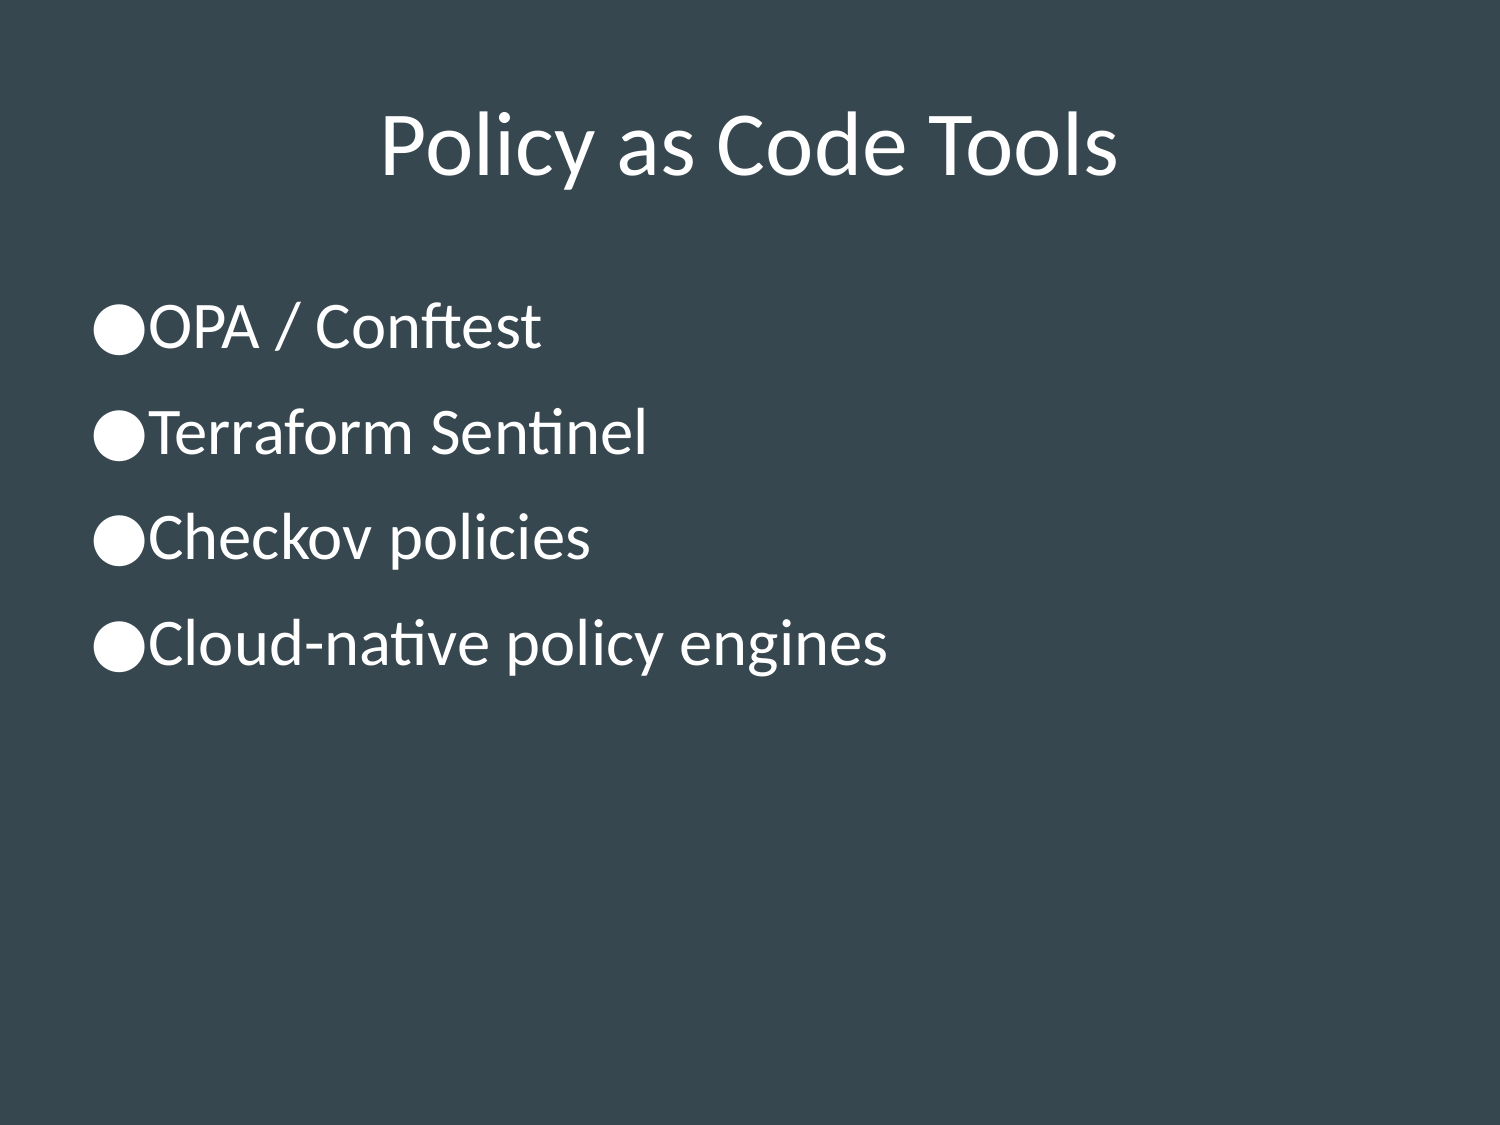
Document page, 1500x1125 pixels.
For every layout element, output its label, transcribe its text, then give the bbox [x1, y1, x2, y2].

title Policy as Code Tools [75, 45, 1425, 233]
list OPA / Conftest Terraform Sentinel Checkov policies Cloud-native policy engines [75, 262, 1425, 1005]
